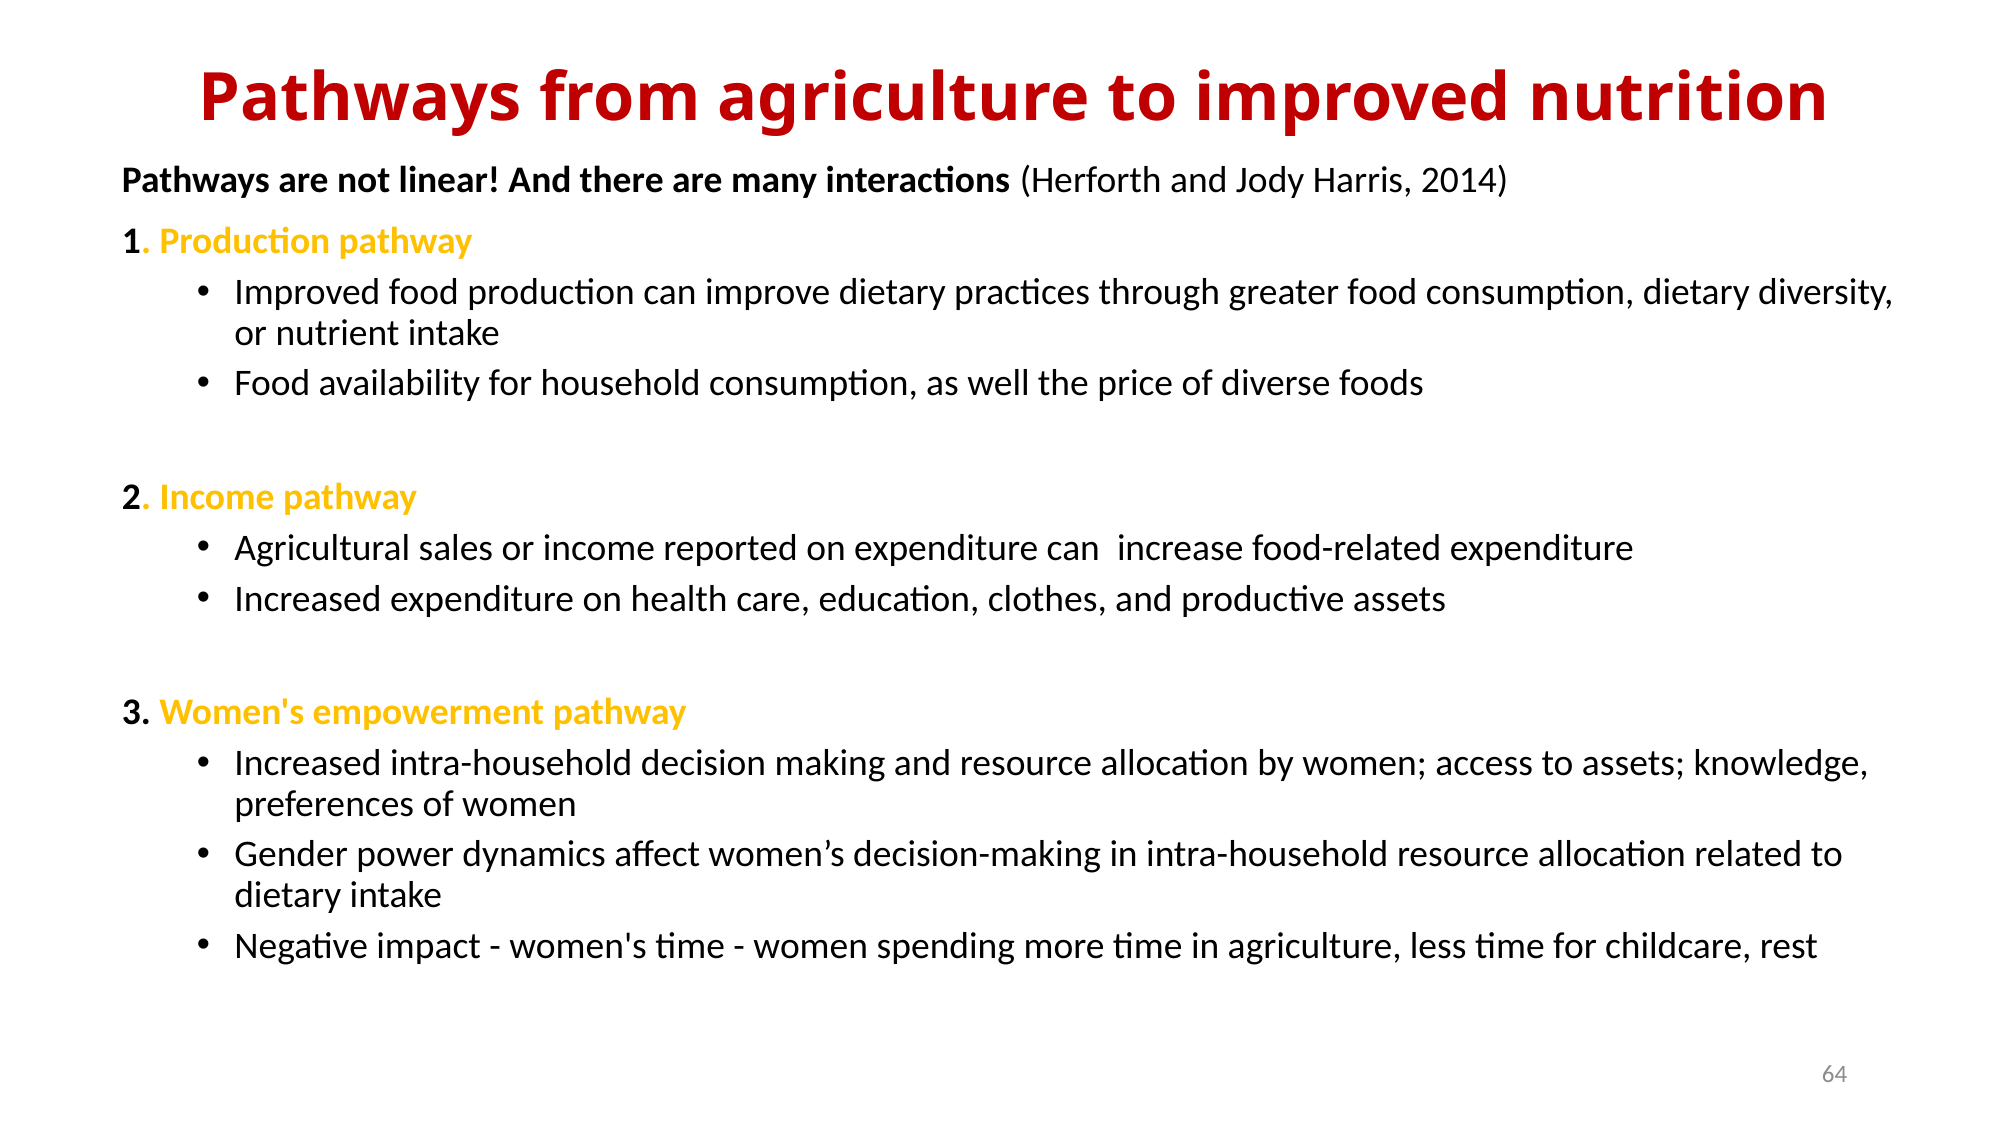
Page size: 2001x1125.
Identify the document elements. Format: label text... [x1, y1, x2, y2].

list Pathways are not linear! And there are many interactions (Herforth and Jody Harris, 2014) 1. Production pathway Improved food production can improve dietary practices through greater food consumption, dietary diversity, or nutrient intake Food availability for household consumption, as well the price of diverse foods 2. Income pathway Agricultural sales or income reported on expenditure can increase food-related expenditure Increased expenditure on health care, education, clothes, and productive assets 3. Women's empowerment pathway Increased intra-household decision making and resource allocation by women; access to assets; knowledge, preferences of women Gender power dynamics affect women’s decision-making in intra-household resource allocation related to dietary intake Negative impact - women's time - women spending more time in agriculture, less time for childcare, rest [106, 152, 1923, 1008]
slide_number 64 [1412, 1042, 1863, 1103]
title Pathways from agriculture to improved nutrition [152, 45, 1877, 152]
